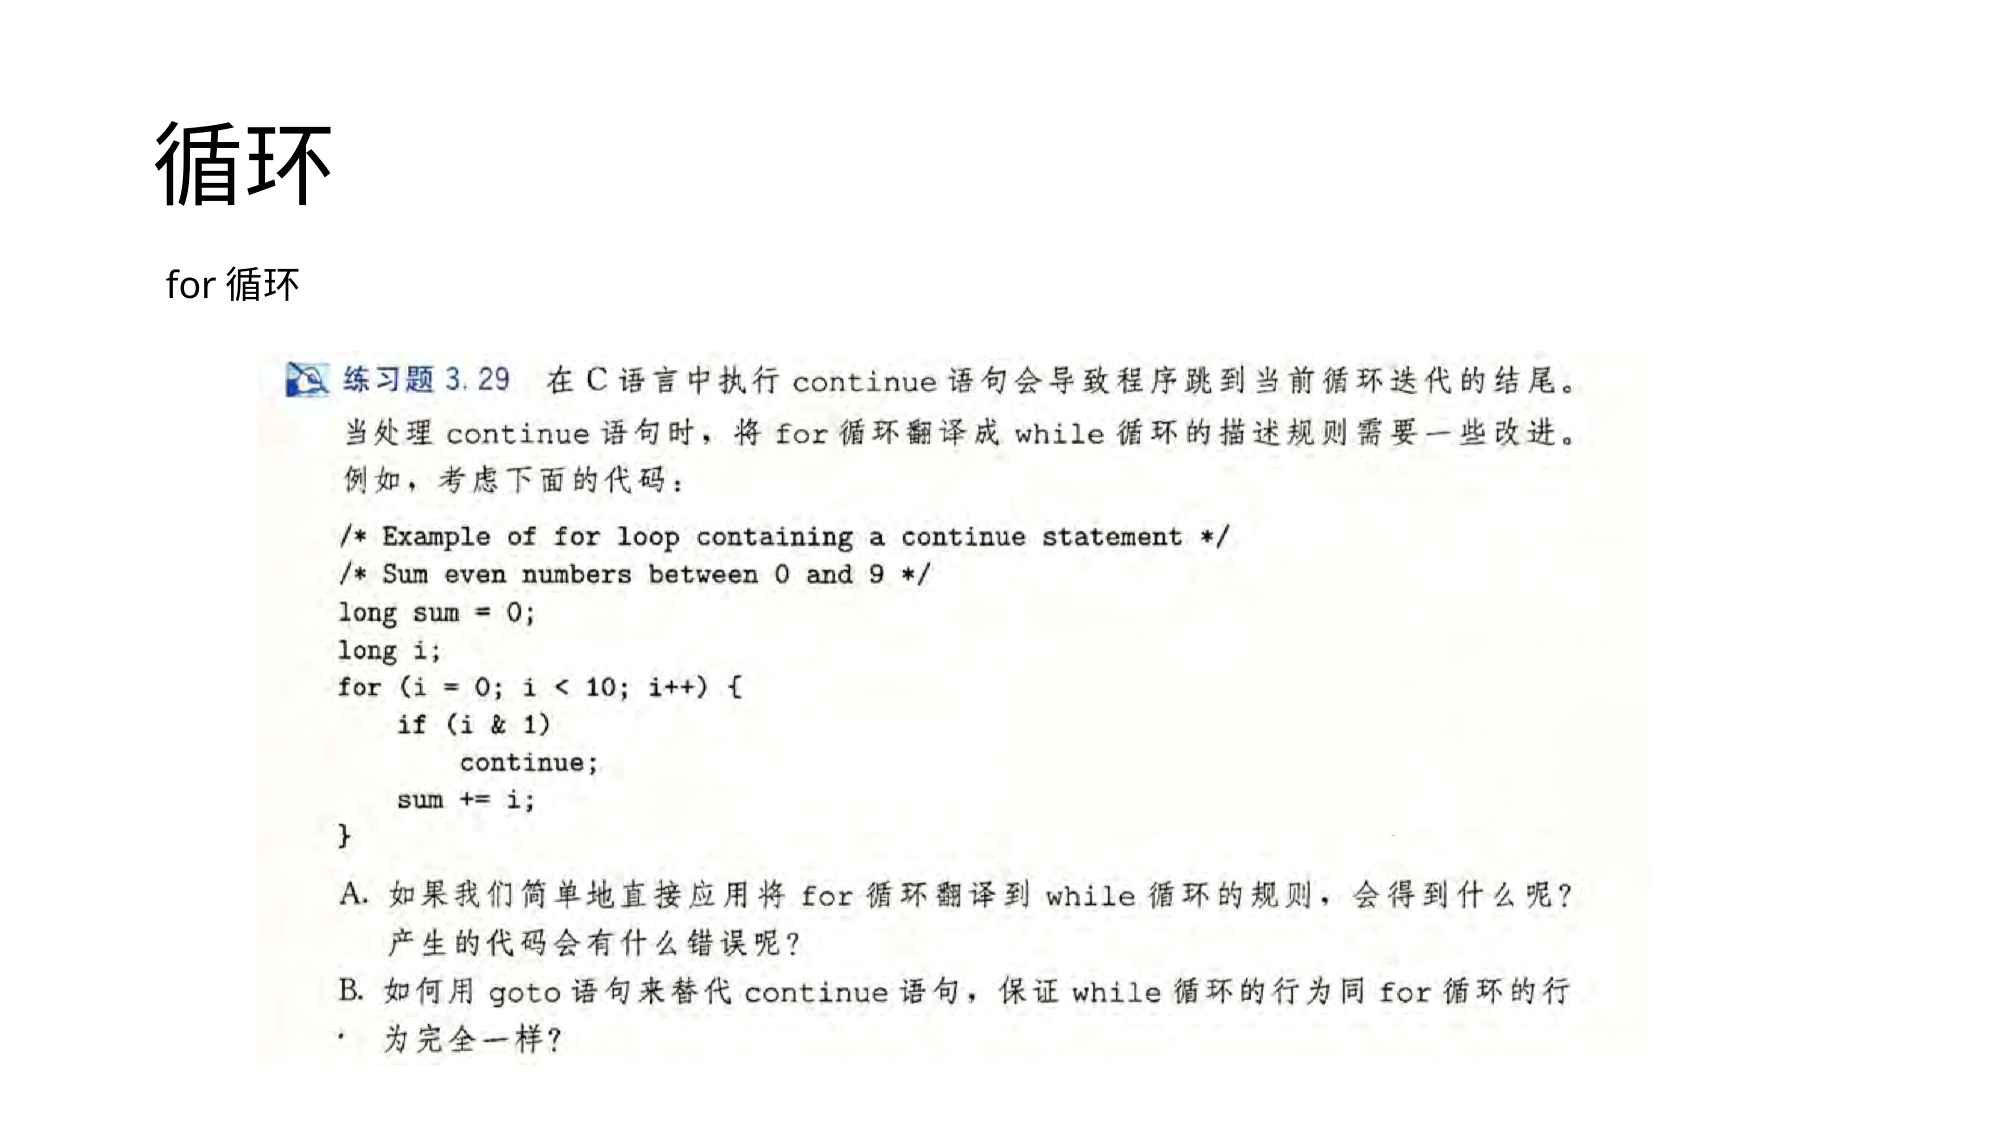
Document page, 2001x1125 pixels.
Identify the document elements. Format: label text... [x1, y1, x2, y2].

title 循环 [137, 59, 1863, 278]
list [257, 351, 1652, 1066]
text_box for循环 [150, 253, 316, 314]
